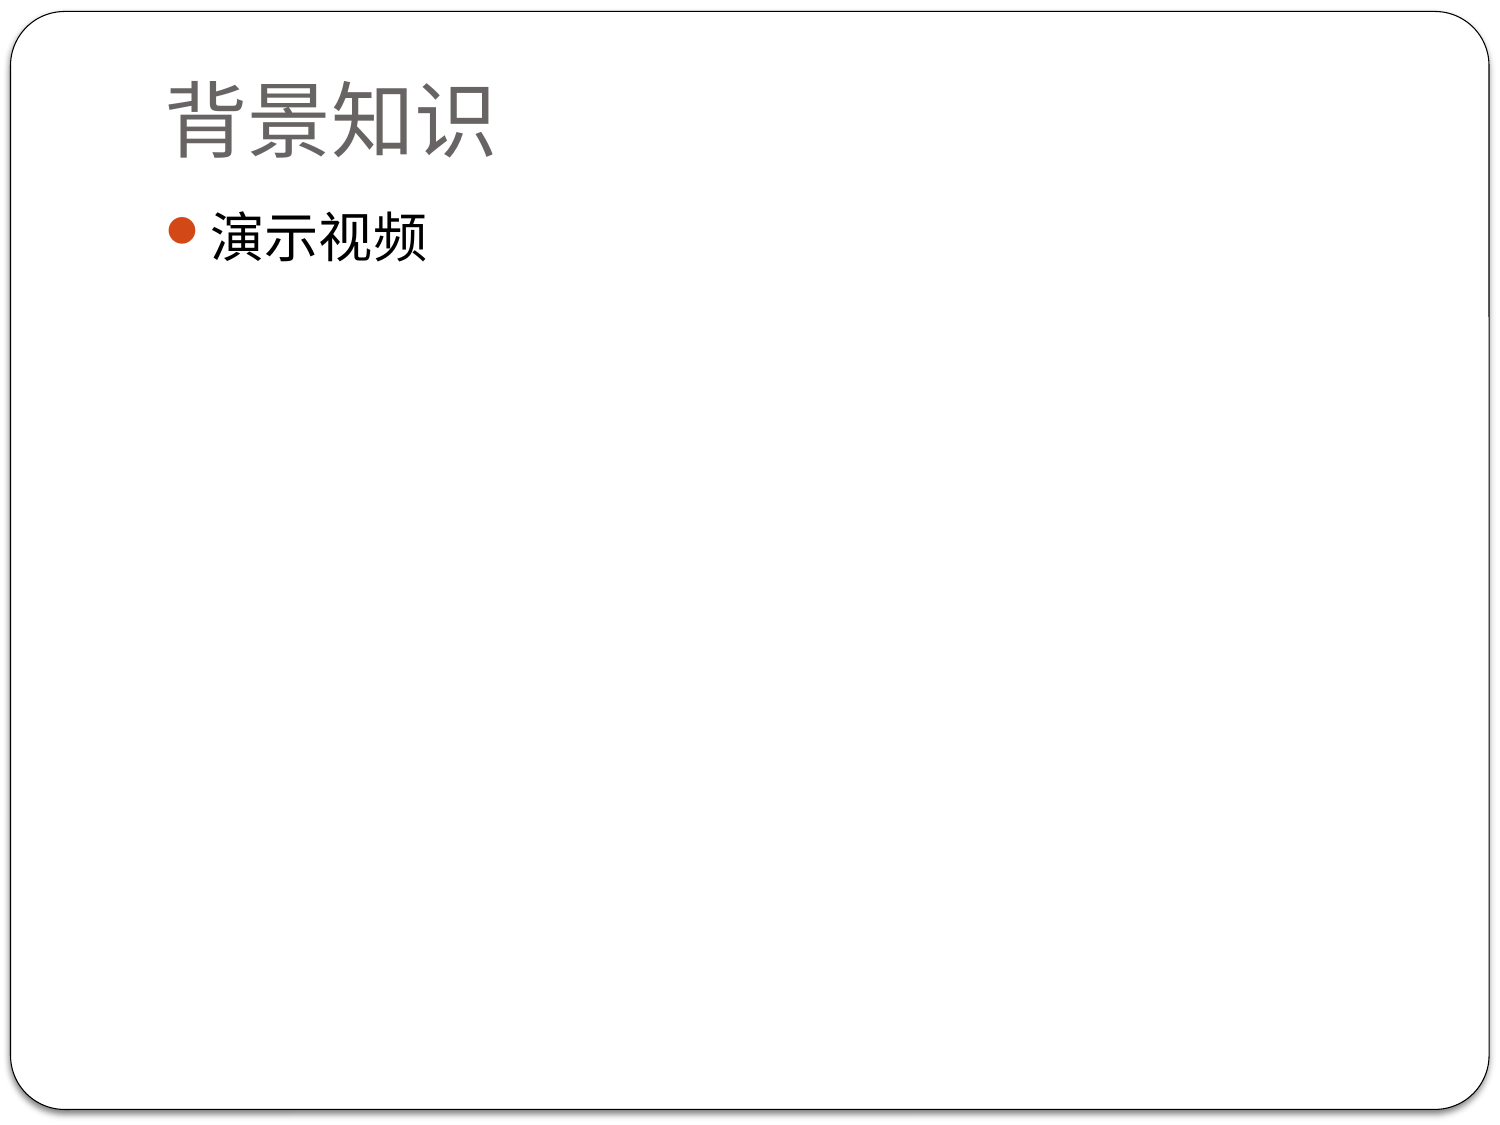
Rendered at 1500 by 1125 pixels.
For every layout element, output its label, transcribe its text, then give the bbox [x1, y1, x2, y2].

list 演示视频 [150, 196, 1425, 947]
title 背景知识 [150, 0, 1425, 183]
